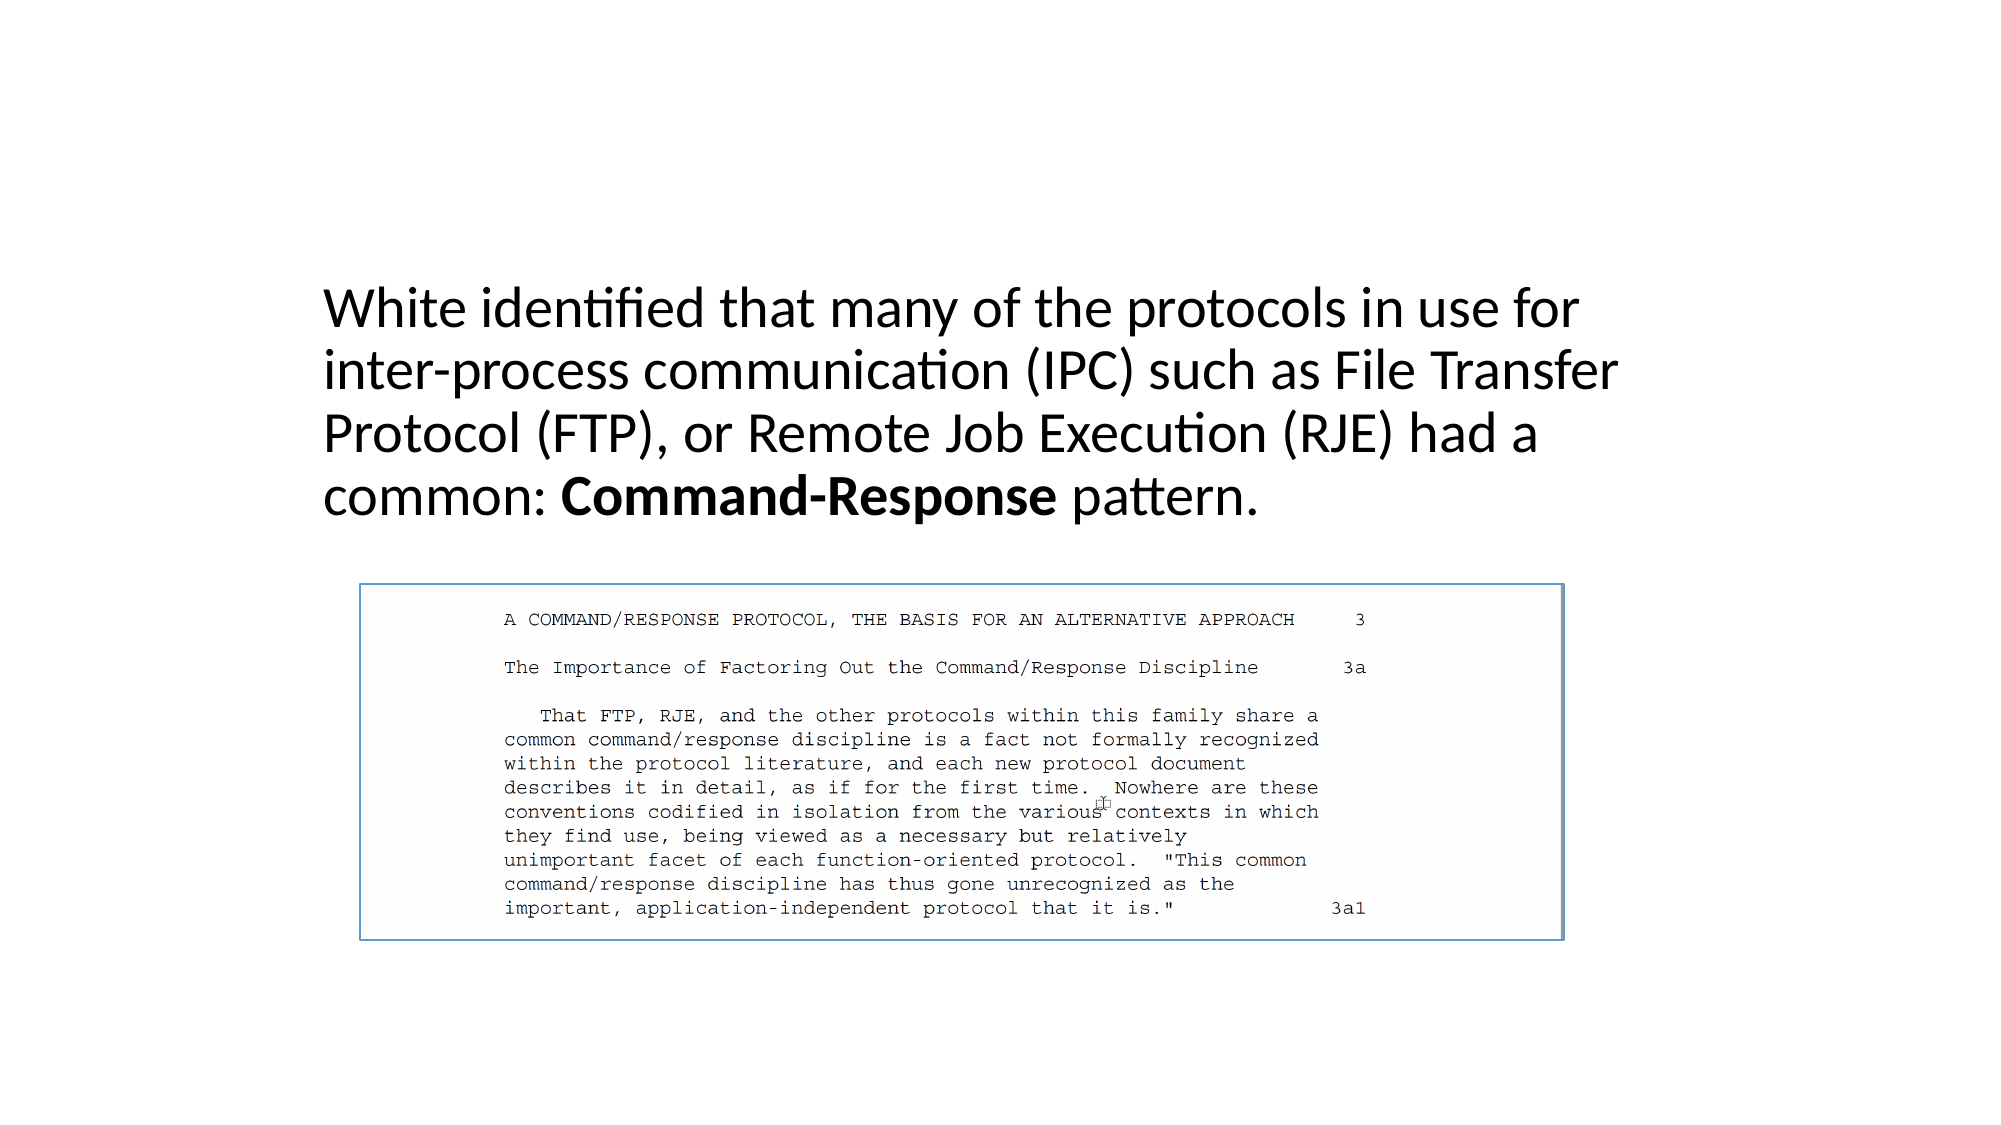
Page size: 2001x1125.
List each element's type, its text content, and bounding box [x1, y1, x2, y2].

picture [360, 584, 1564, 940]
list White identified that many of the protocols in use for inter-process communication (IPC) such as File Transfer Protocol (FTP), or Remote Job Execution (RJE) had a common: Command-Response pattern. [308, 269, 1733, 640]
